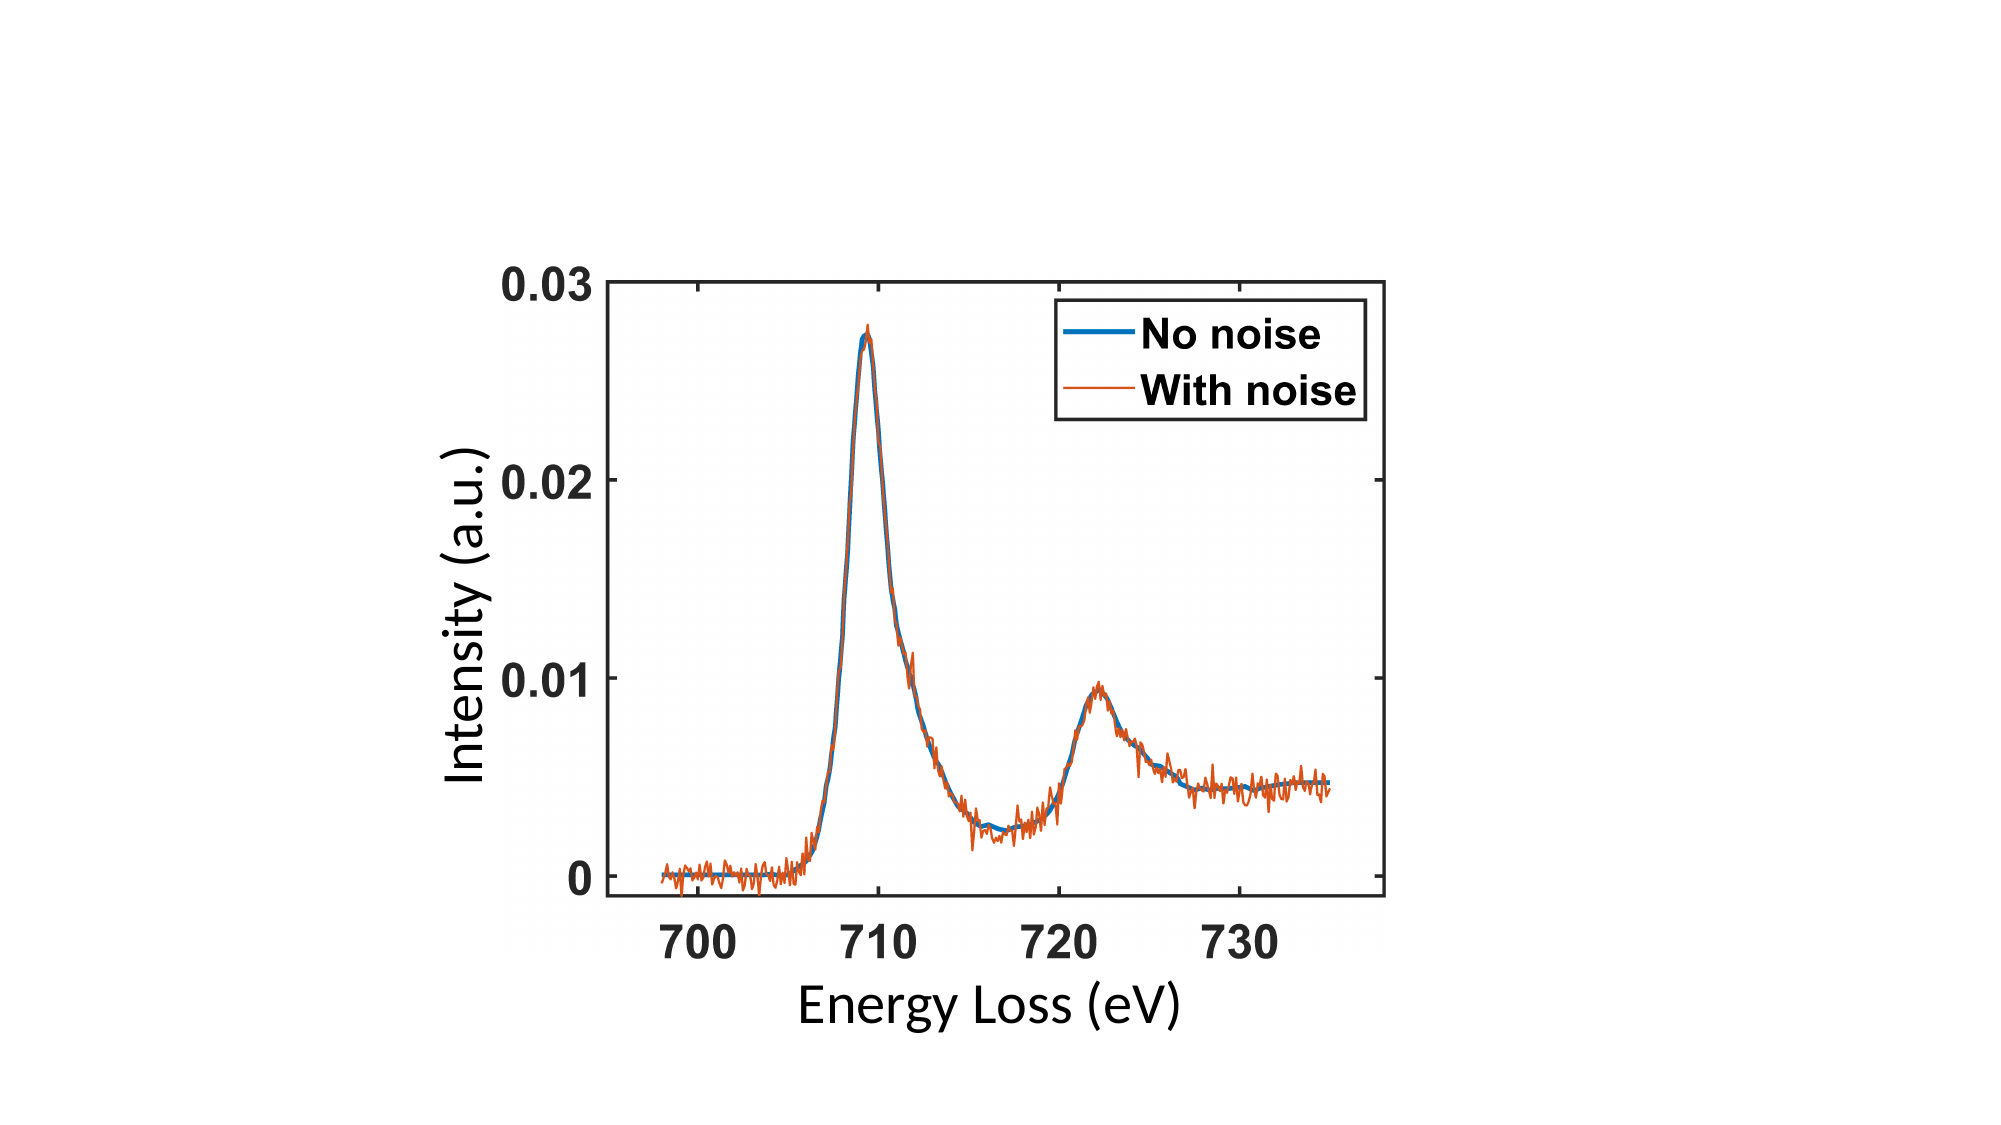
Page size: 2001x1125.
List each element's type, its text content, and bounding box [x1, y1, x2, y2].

text_box Intensity (a.u.) [416, 423, 502, 802]
text_box Energy Loss (eV) [783, 959, 1217, 1043]
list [502, 266, 1386, 959]
